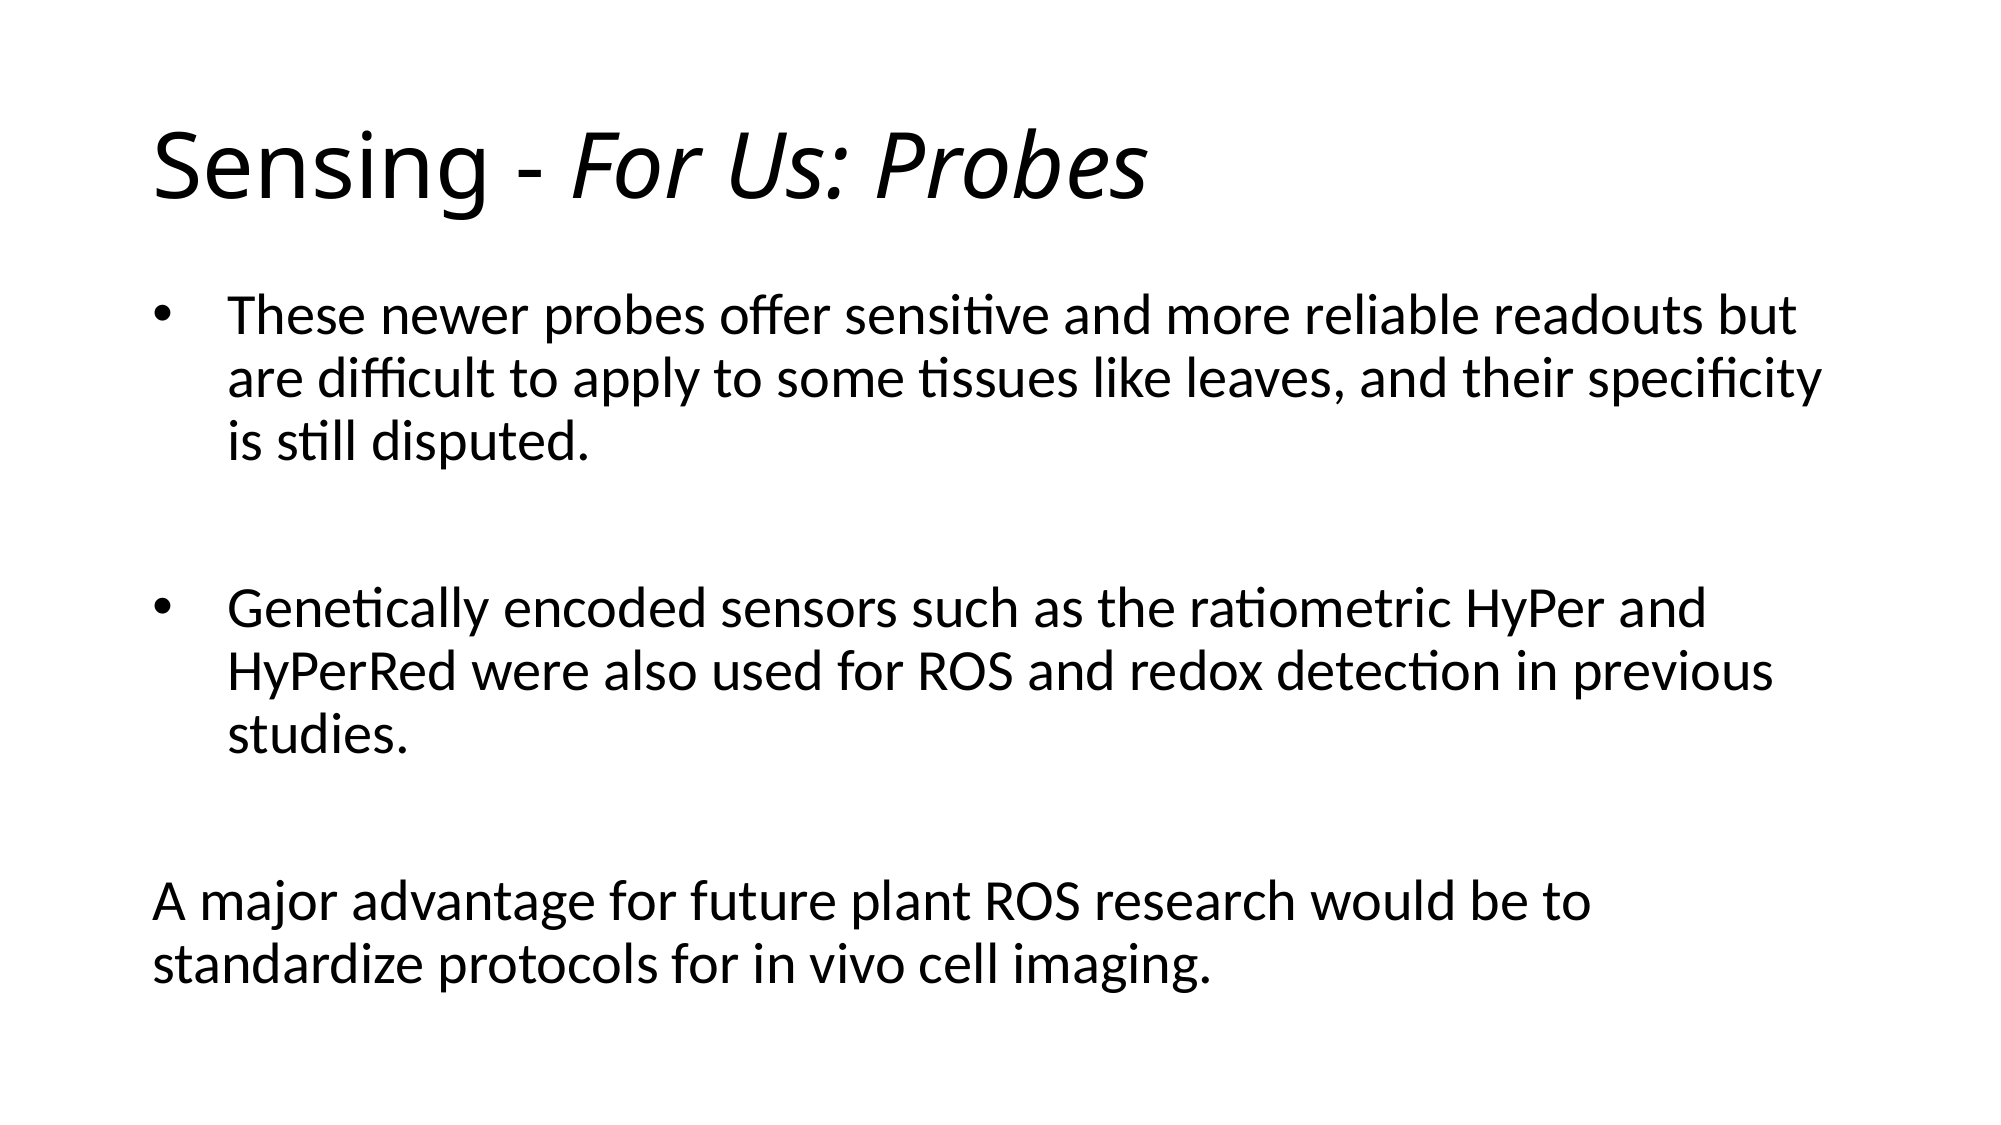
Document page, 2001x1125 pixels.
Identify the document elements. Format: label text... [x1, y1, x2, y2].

list These newer probes offer sensitive and more reliable readouts but are difficult to apply to some tissues like leaves, and their specificity is still disputed. Genetically encoded sensors such as the ratiometric HyPer and HyPerRed were also used for ROS and redox detection in previous studies. A major advantage for future plant ROS research would be to standardize protocols for in vivo cell imaging. [137, 276, 1863, 1125]
title Sensing - For Us: Probes [137, 59, 1863, 276]
